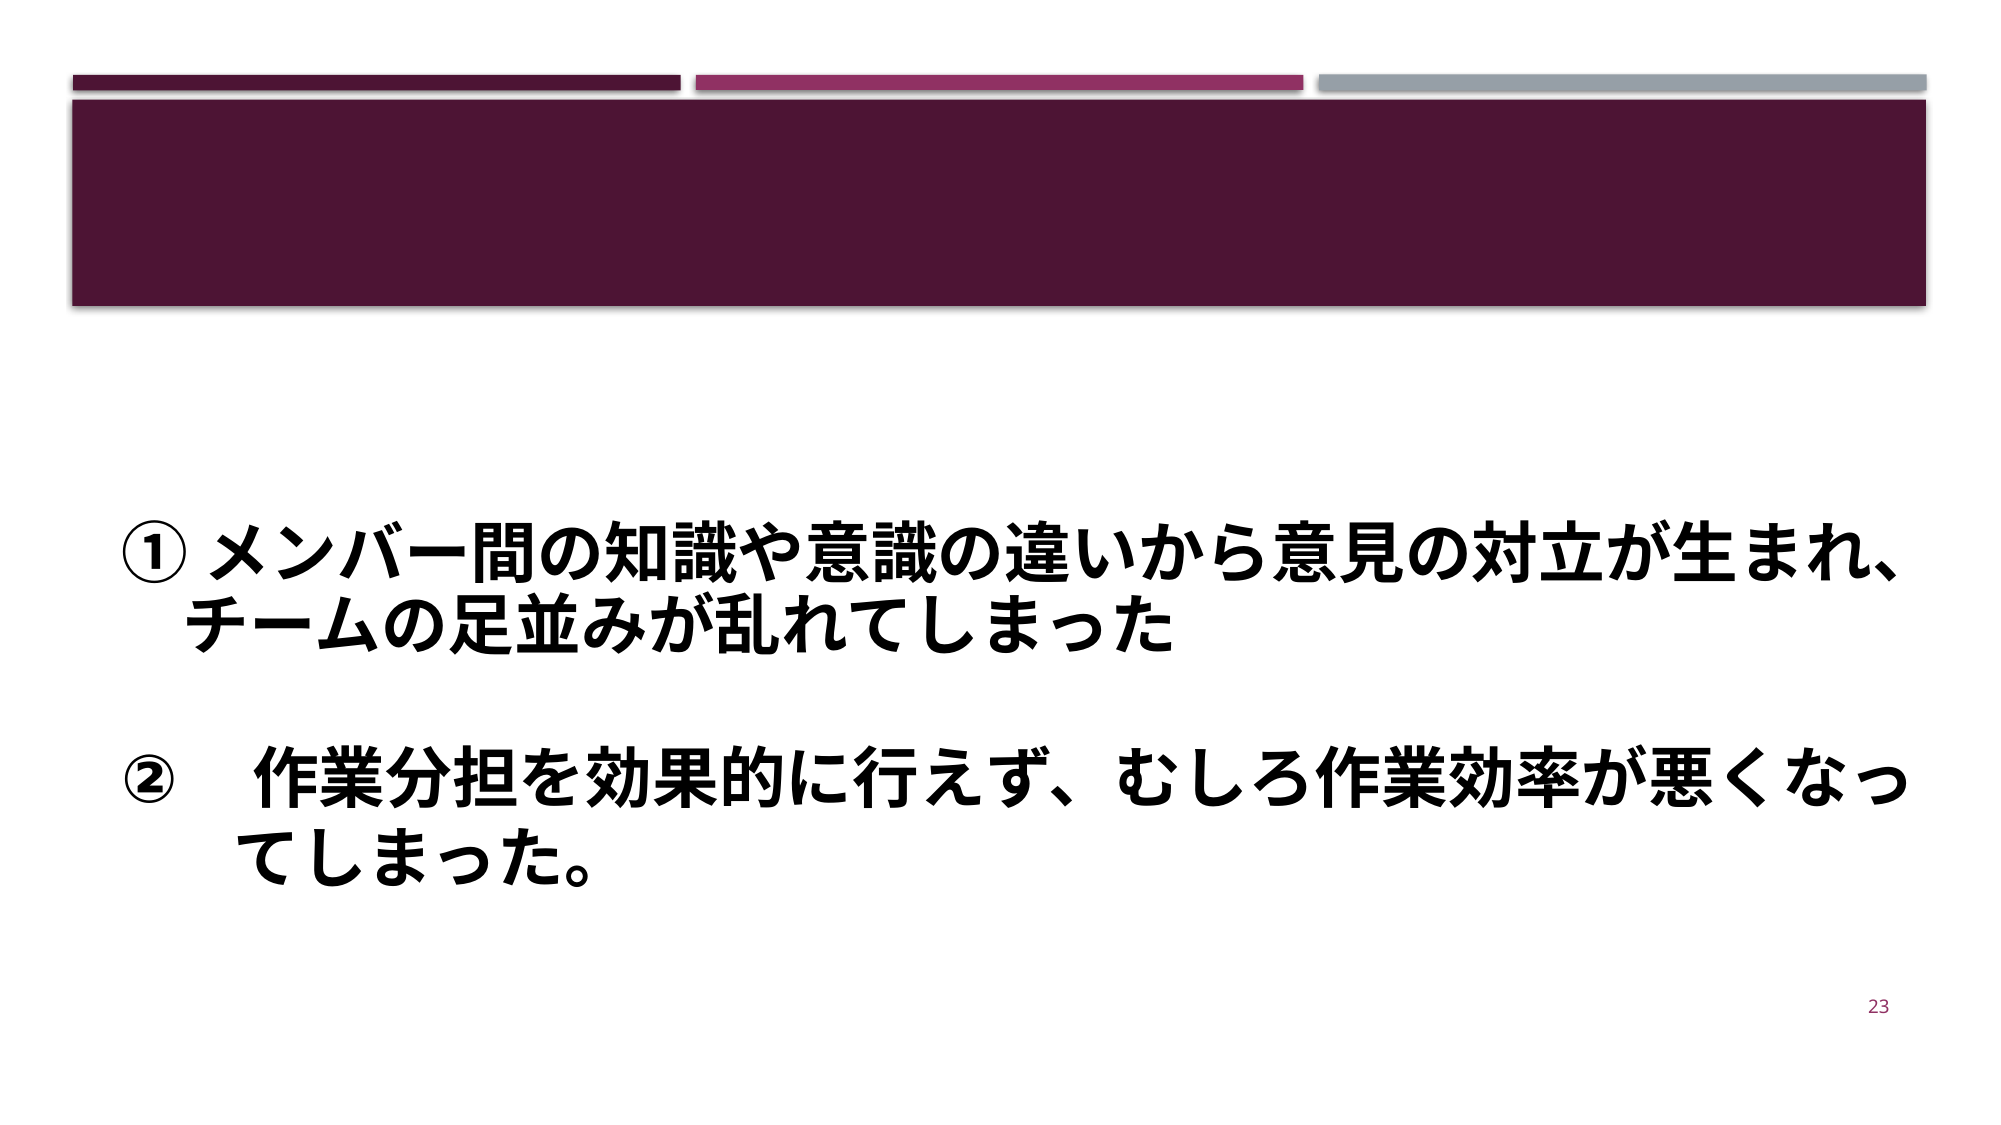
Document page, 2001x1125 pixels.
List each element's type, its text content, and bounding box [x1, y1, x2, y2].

slide_number 23 [1732, 977, 1905, 1037]
text_box ①メンバー間の知識や意識の違いから意見の対立が生まれ、 チームの足並みが乱れてしまった 作業分担を効果的に行えず、むしろ作業効率が悪くなっ てしまった。 [106, 512, 1979, 904]
